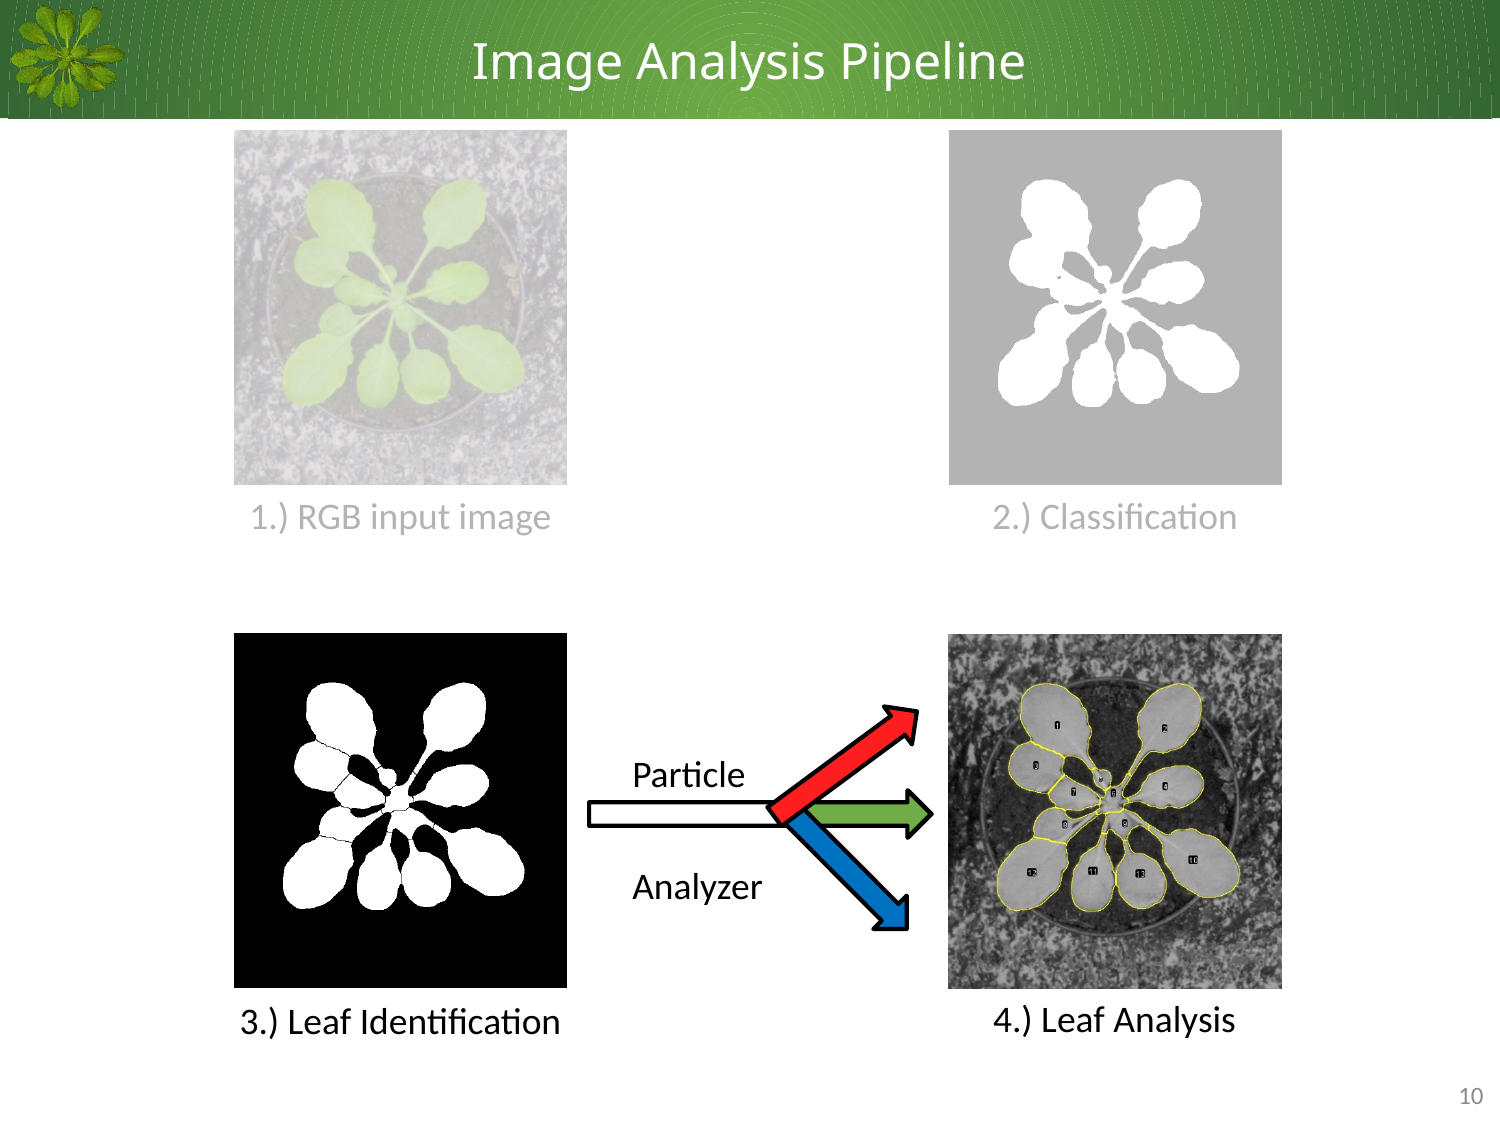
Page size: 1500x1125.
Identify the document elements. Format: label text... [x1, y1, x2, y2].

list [948, 130, 1282, 486]
text_box [785, 810, 909, 932]
text_box Particle Analyzer [617, 674, 778, 915]
title Image Analysis Pipeline [0, 0, 1500, 119]
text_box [232, 130, 569, 546]
text_box [587, 800, 617, 828]
text_box [809, 788, 934, 840]
picture [234, 633, 568, 988]
text_box 3.) Leaf Identification [224, 989, 577, 1049]
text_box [948, 634, 1282, 1049]
slide_number 10 [1407, 1065, 1499, 1125]
text_box [765, 704, 919, 829]
text_box [181, 119, 1366, 554]
